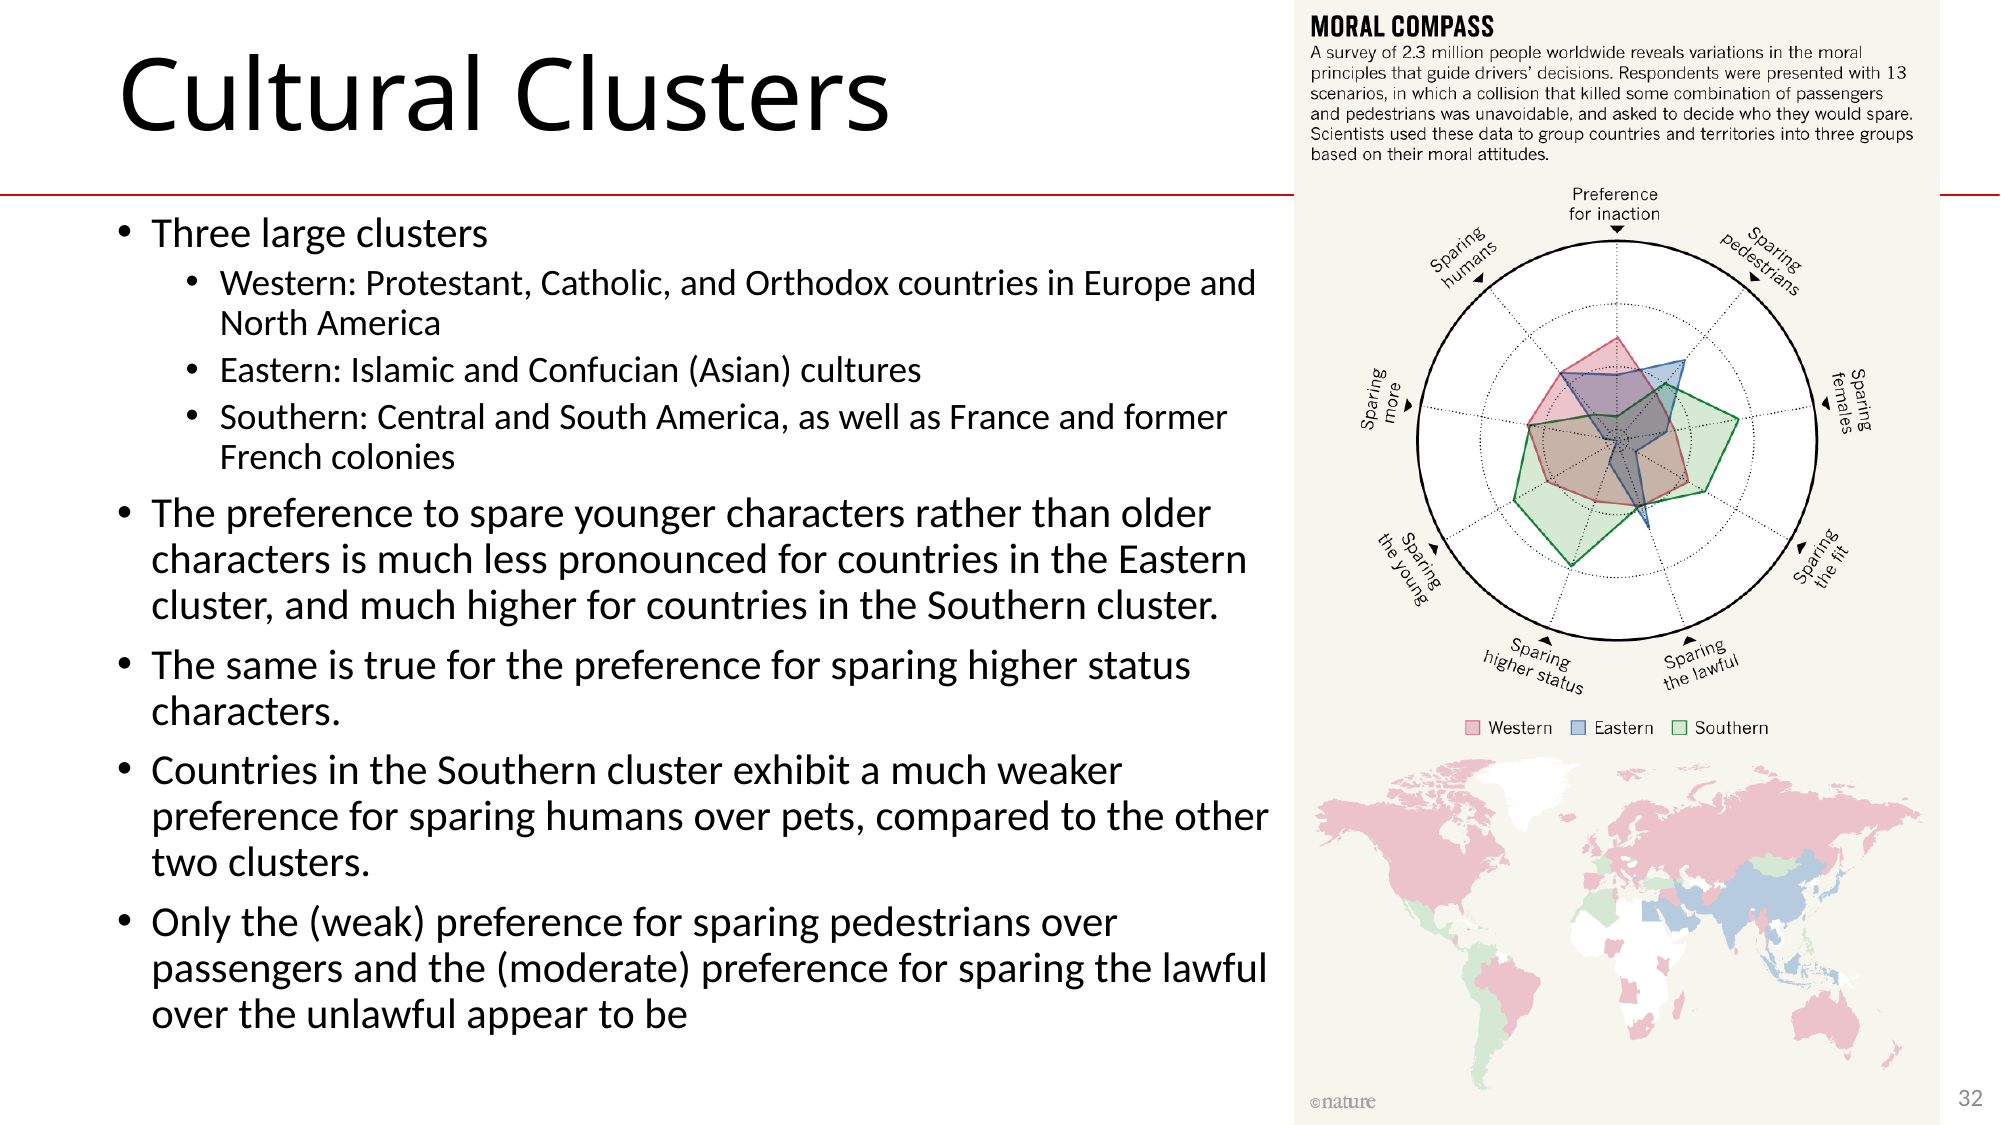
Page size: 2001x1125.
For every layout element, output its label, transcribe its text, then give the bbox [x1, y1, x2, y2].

list Three large clusters Western: Protestant, Catholic, and Orthodox countries in Europe and North America Eastern: Islamic and Confucian (Asian) cultures Southern: Central and South America, as well as France and former French colonies The preference to spare younger characters rather than older characters is much less pronounced for countries in the Eastern cluster, and much higher for countries in the Southern cluster. The same is true for the preference for sparing higher status characters. Countries in the Southern cluster exhibit a much weaker preference for sparing humans over pets, compared to the other two clusters. Only the (weak) preference for sparing pedestrians over passengers and the (moderate) preference for sparing the lawful over the unlawful appear to be [102, 203, 1294, 1056]
picture [1294, 0, 1940, 1125]
title Cultural Clusters [102, 10, 1294, 186]
slide_number 32 [1940, 1066, 1999, 1125]
